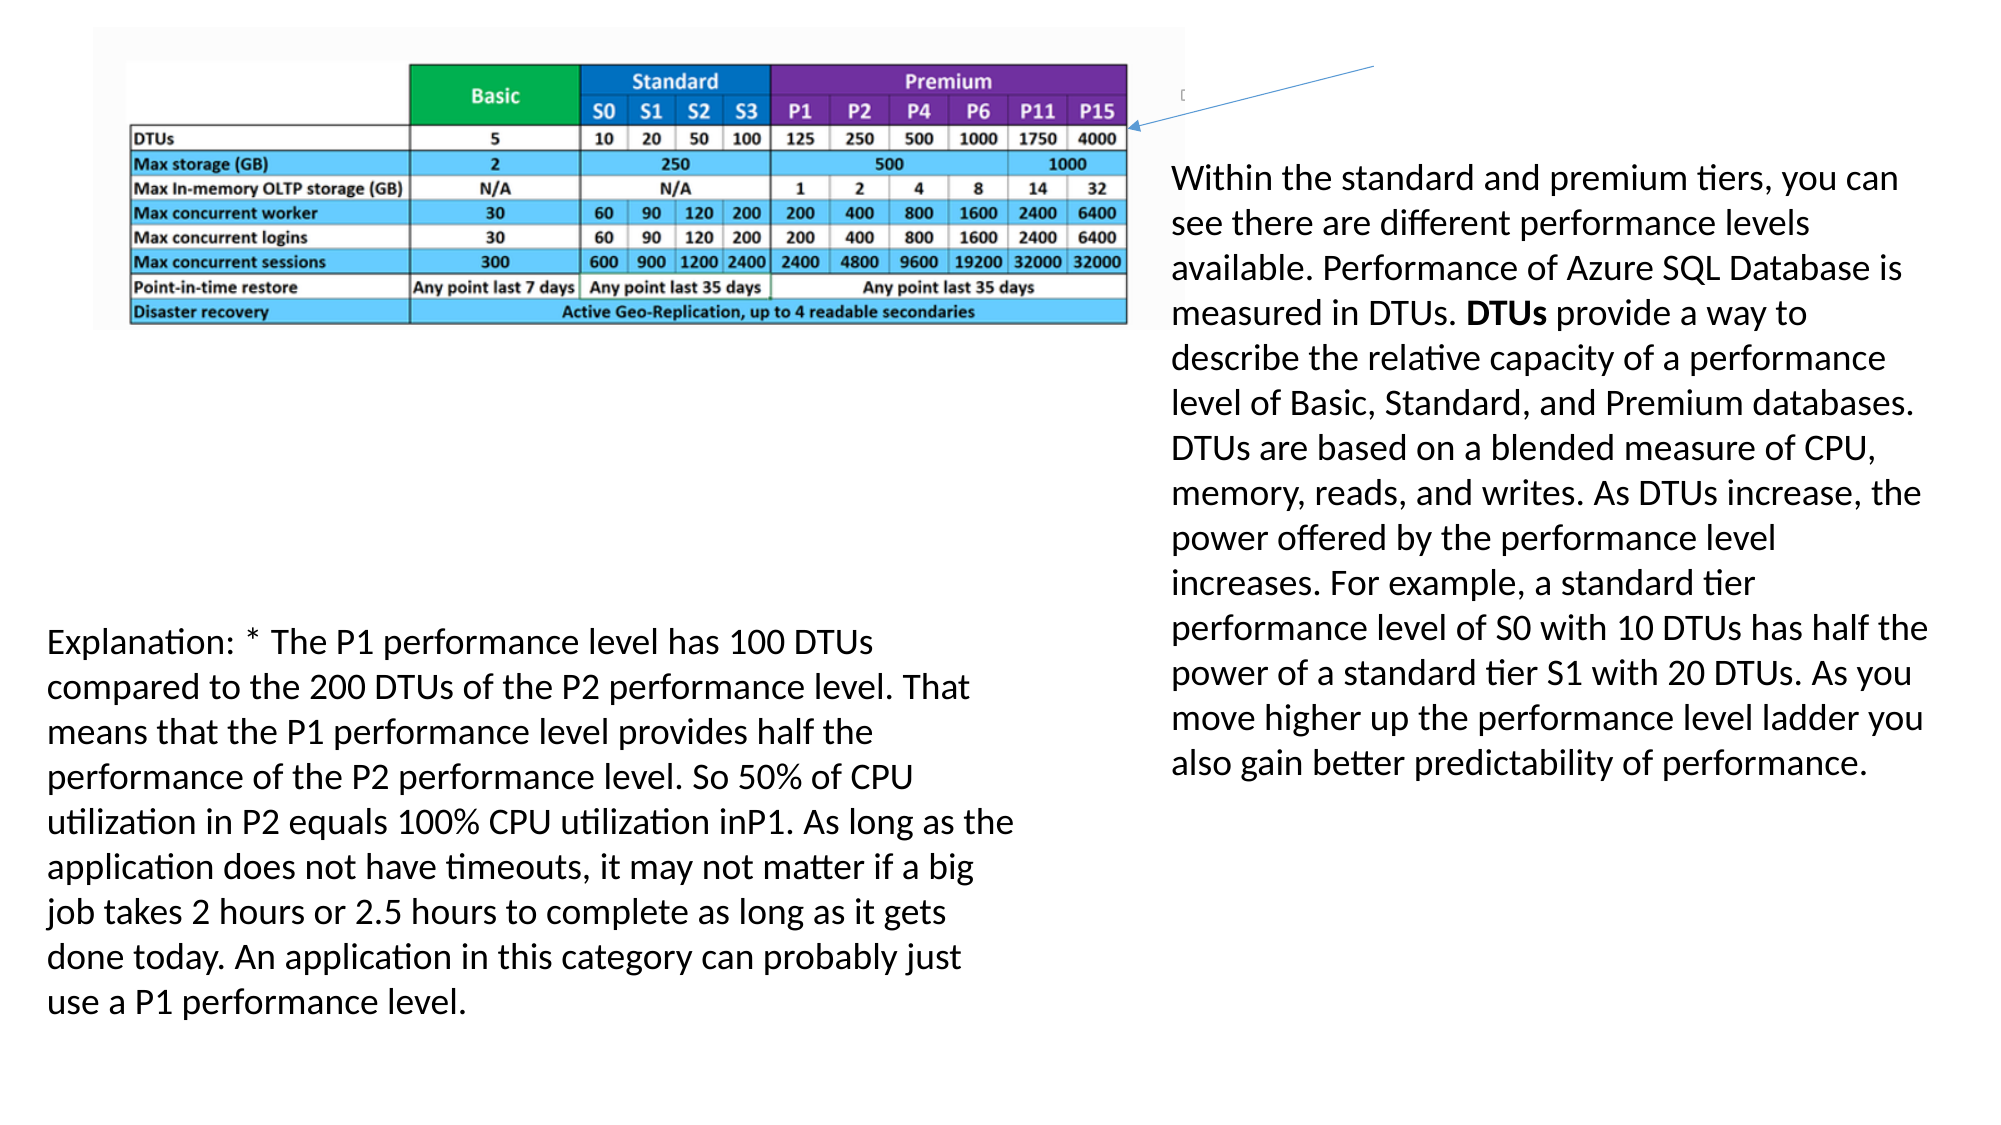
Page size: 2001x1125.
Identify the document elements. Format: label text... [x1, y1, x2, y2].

picture [92, 27, 1185, 330]
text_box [1127, 66, 1374, 129]
text_box Within the standard and premium tiers, you can see there are different performance levels available. Performance of Azure SQL Database is measured in DTUs. DTUs provide a way to describe the relative capacity of a performance level of Basic, Standard, and Premium databases. DTUs are based on a blended measure of CPU, memory, reads, and writes. As DTUs increase, the power offered by the performance level increases. For example, a standard tier performance level of S0 with 10 DTUs has half the power of a standard tier S1 with 20 DTUs. As you move higher up the performance level ladder you also gain better predictability of performance. [1156, 145, 1951, 790]
text_box Explanation: * The P1 performance level has 100 DTUs compared to the 200 DTUs of the P2 performance level. That means that the P1 performance level provides half the performance of the P2 performance level. So 50% of CPU utilization in P2 equals 100% CPU utilization inP1. As long as the application does not have timeouts, it may not matter if a big job takes 2 hours or 2.5 hours to complete as long as it gets done today. An application in this category can probably just use a P1 performance level. [32, 609, 1033, 1030]
